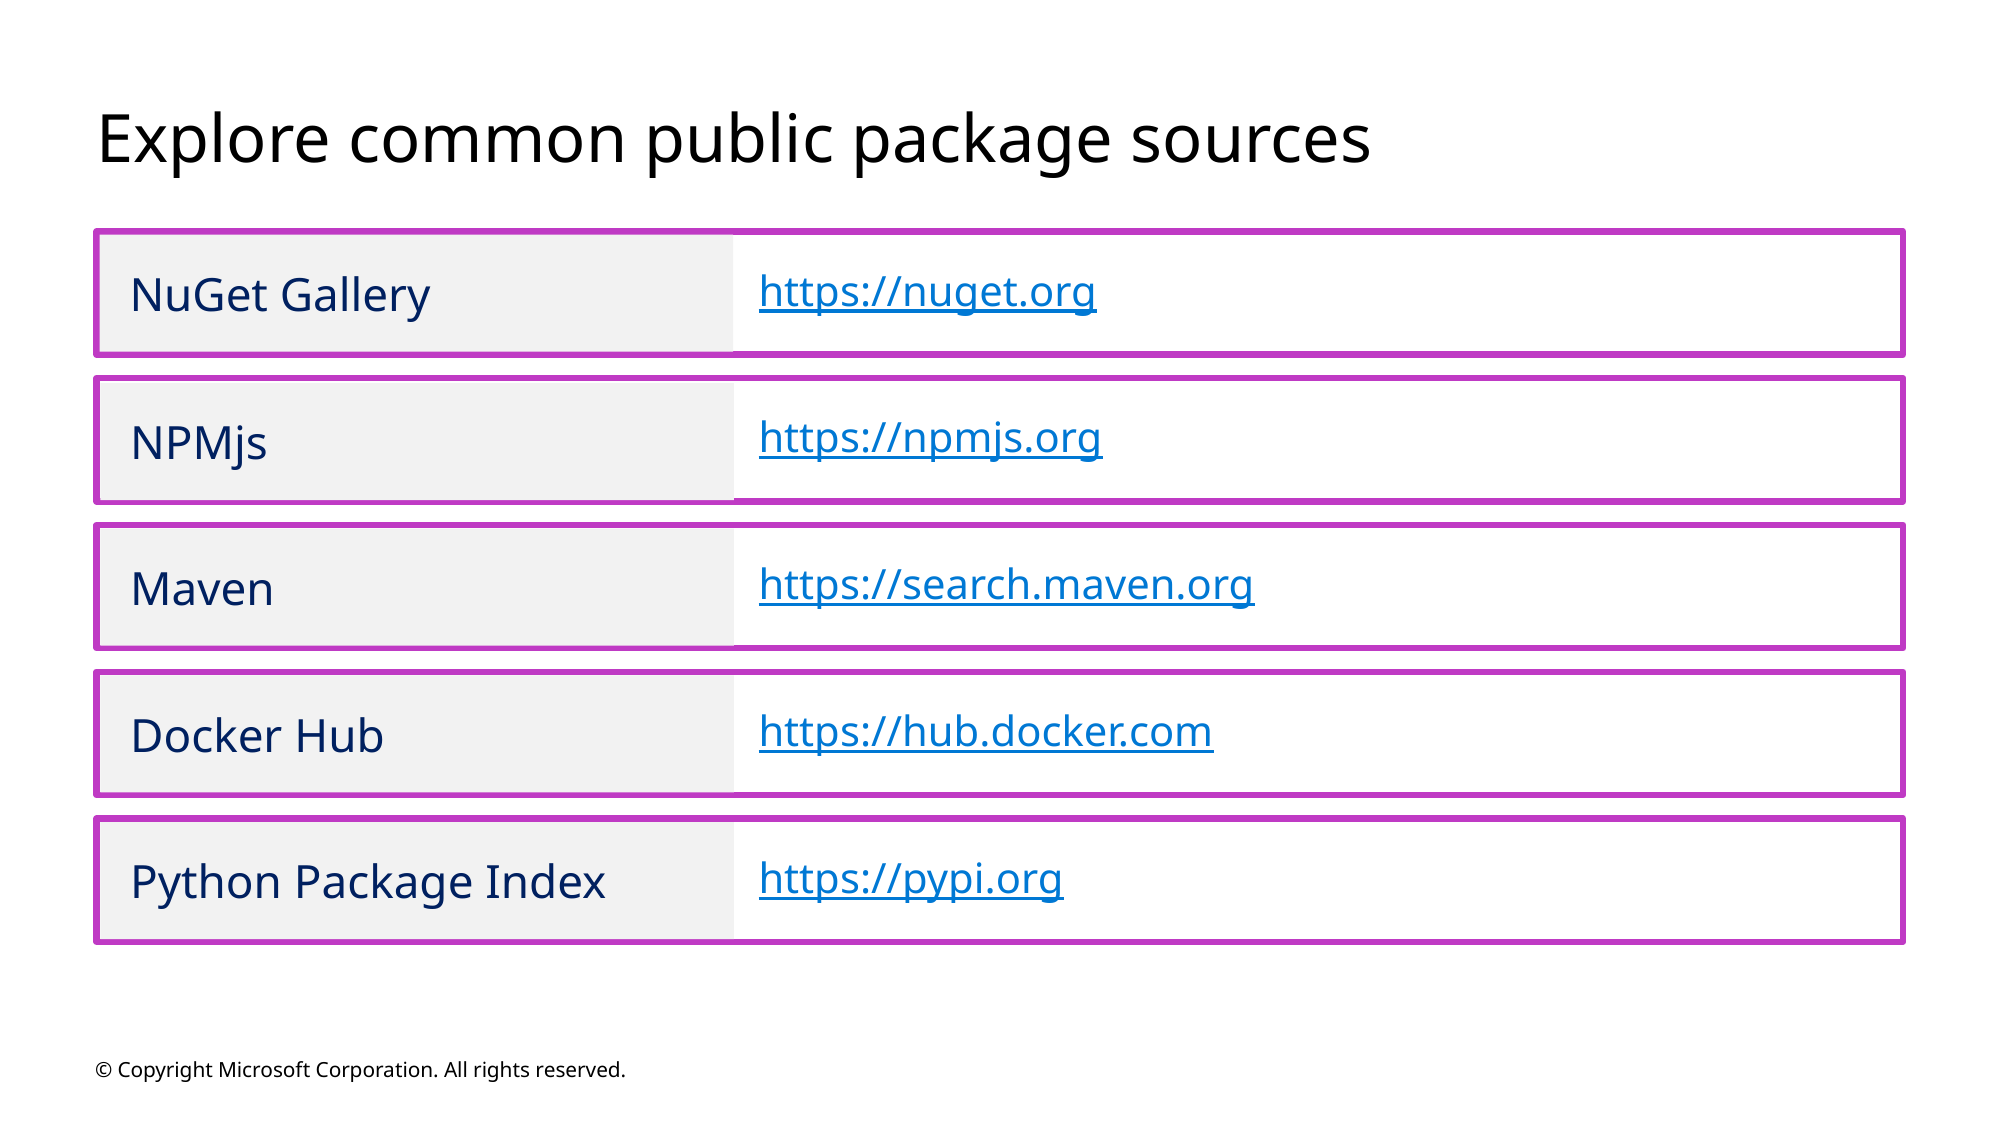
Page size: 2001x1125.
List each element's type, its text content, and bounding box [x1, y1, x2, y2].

text_box https://nuget.org [728, 230, 1889, 356]
text_box [96, 377, 728, 502]
text_box [1889, 671, 1904, 796]
text_box NPMjs [99, 382, 728, 501]
text_box [1889, 524, 1904, 649]
text_box [96, 671, 728, 796]
text_box [96, 818, 728, 943]
text_box Python Package Index [99, 821, 728, 940]
text_box [1889, 818, 1904, 943]
text_box [96, 524, 728, 649]
title Explore common public package sources [96, 96, 1903, 177]
text_box Docker Hub [99, 674, 728, 793]
text_box NuGet Gallery [99, 234, 728, 353]
text_box https://search.maven.org [728, 524, 1889, 649]
text_box Maven [99, 528, 728, 646]
text_box [1889, 377, 1904, 502]
text_box [1889, 230, 1904, 356]
text_box [96, 230, 728, 356]
text_box https://pypi.org [728, 818, 1889, 943]
text_box https://npmjs.org [728, 377, 1889, 502]
text_box https://hub.docker.com [728, 671, 1889, 796]
